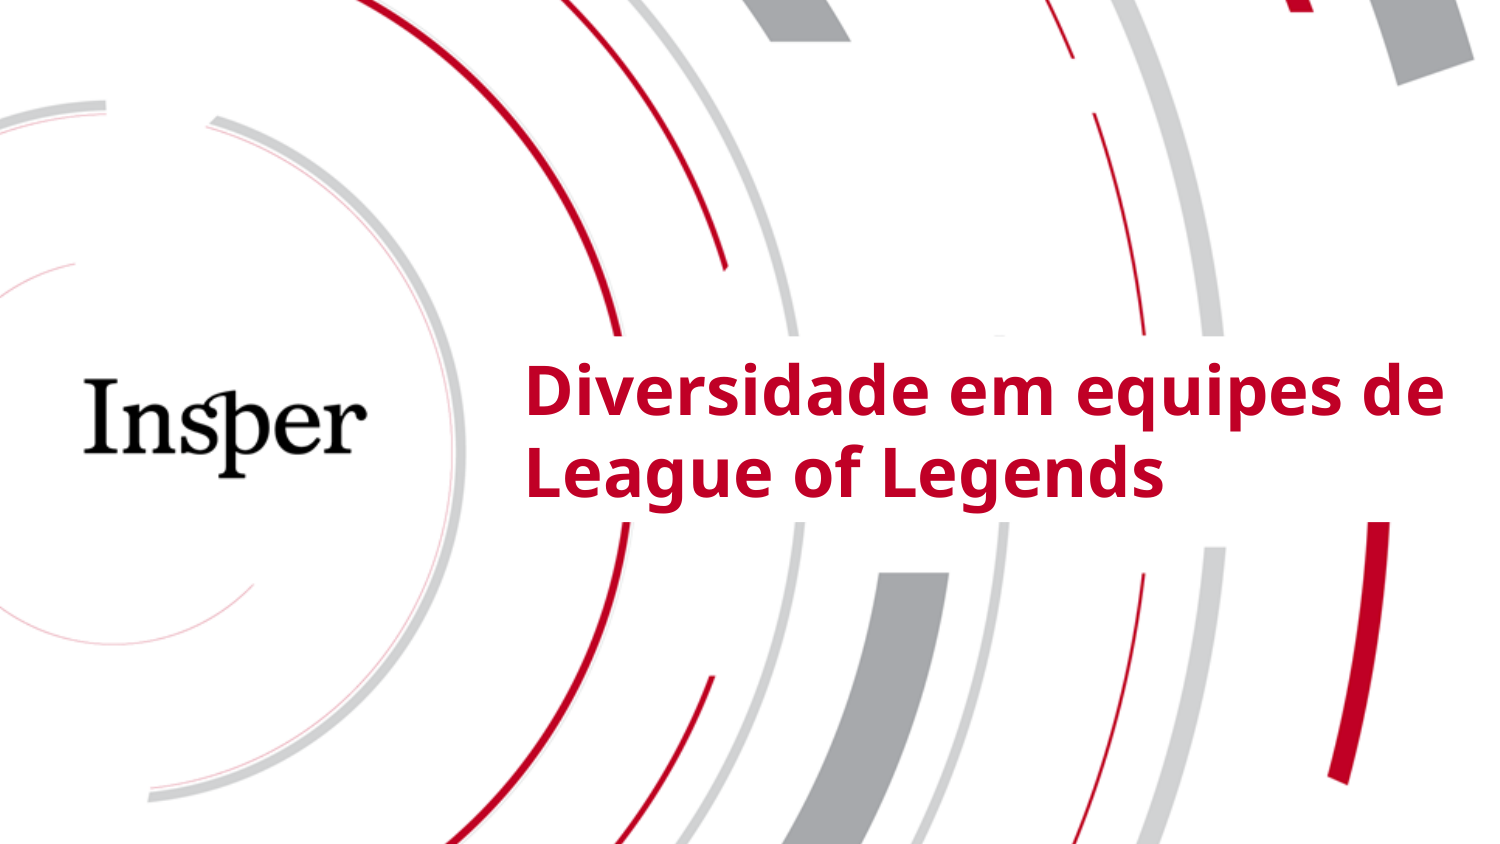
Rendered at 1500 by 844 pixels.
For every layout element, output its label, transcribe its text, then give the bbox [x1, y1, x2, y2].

text_box Diversidade em equipes de League of Legends [508, 336, 1500, 523]
picture [0, 0, 1500, 844]
